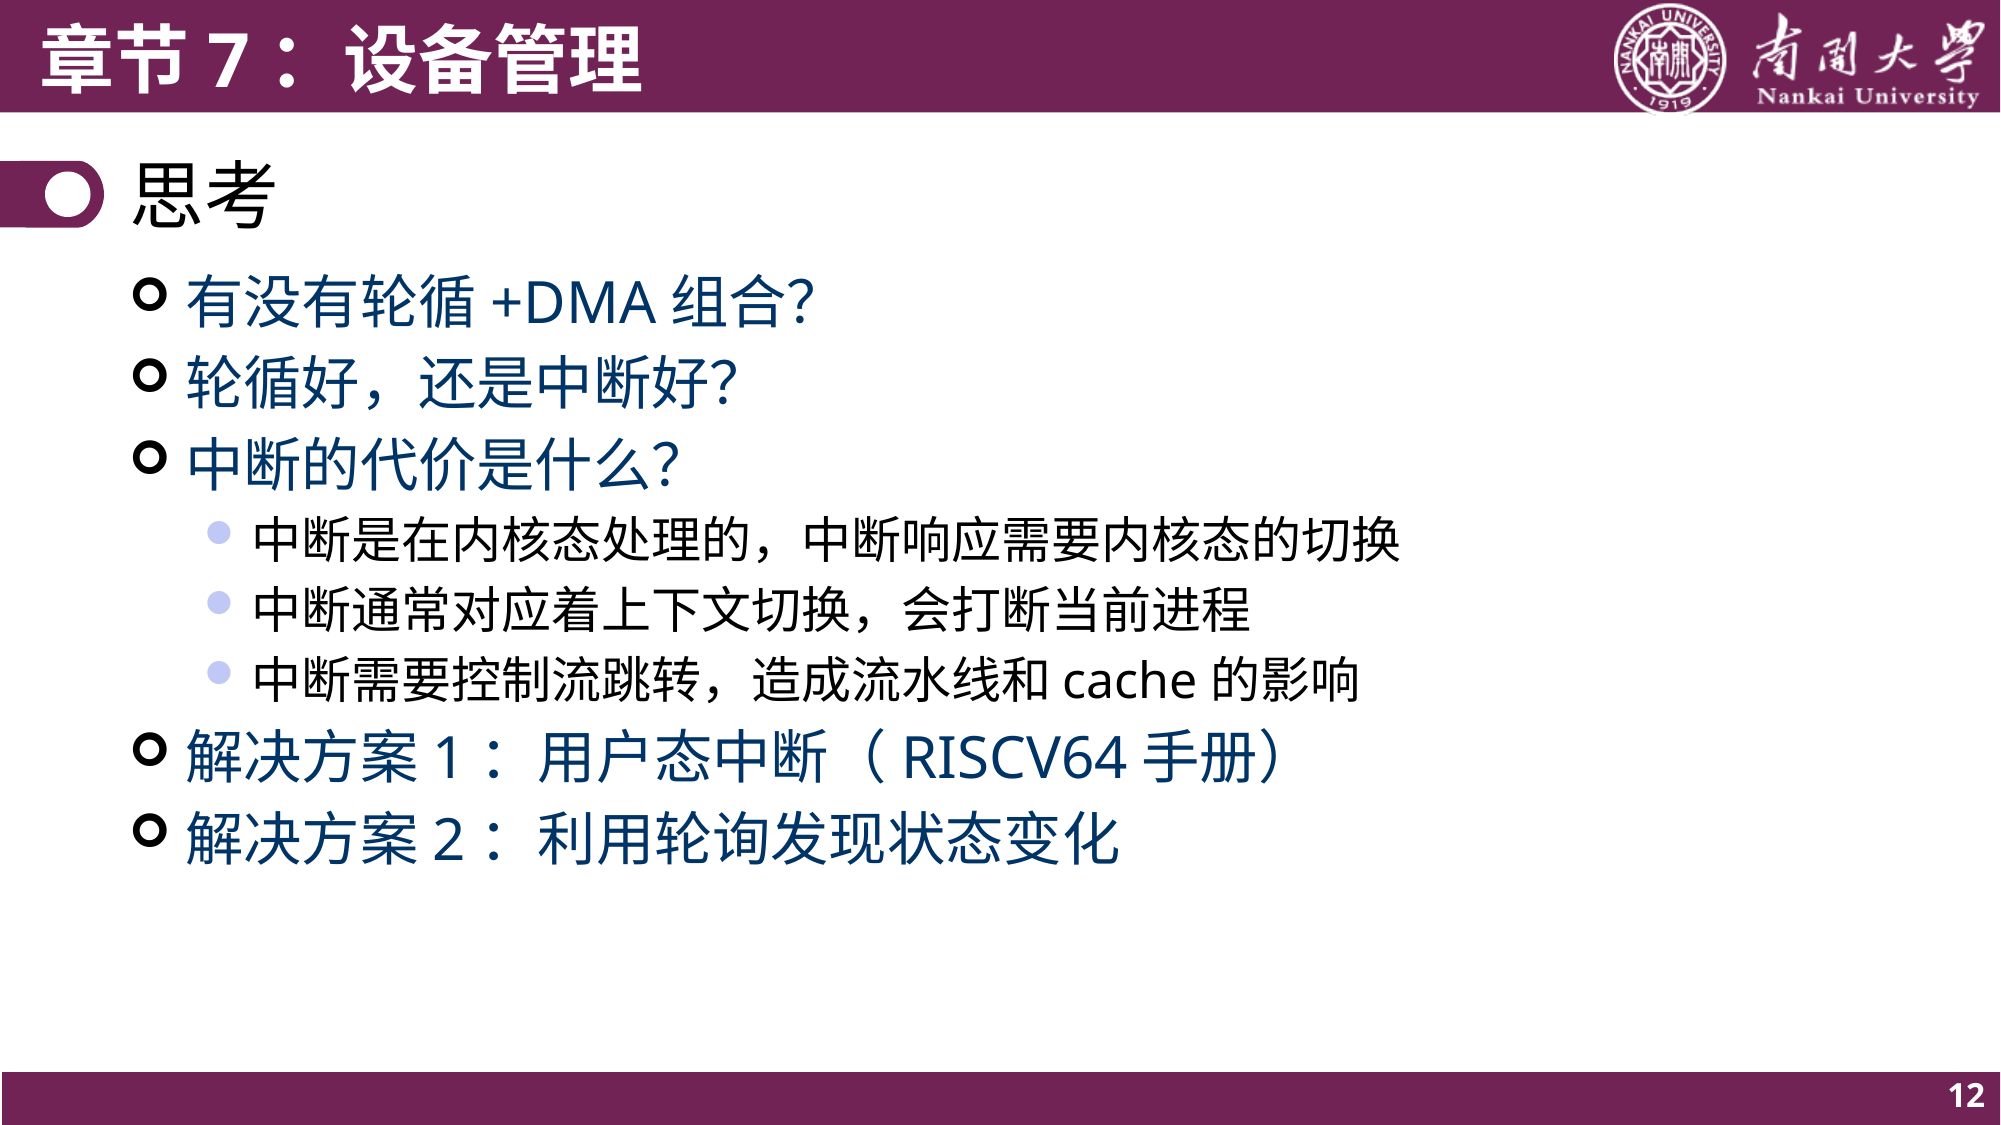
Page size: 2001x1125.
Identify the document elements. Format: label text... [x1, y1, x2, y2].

title 思考 [114, 143, 1886, 255]
slide_number 12 [1550, 1070, 2000, 1124]
list 有没有轮循+DMA组合？ 轮循好，还是中断好？ 中断的代价是什么？ 中断是在内核态处理的，中断响应需要内核态的切换 中断通常对应着上下文切换，会打断当前进程 中断需要控制流跳转，造成流水线和cache的影响 解决方案1：用户态中断（RISCV64手册） 解决方案2：利用轮询发现状态变化 [114, 257, 1886, 972]
picture [1614, 2, 2001, 120]
